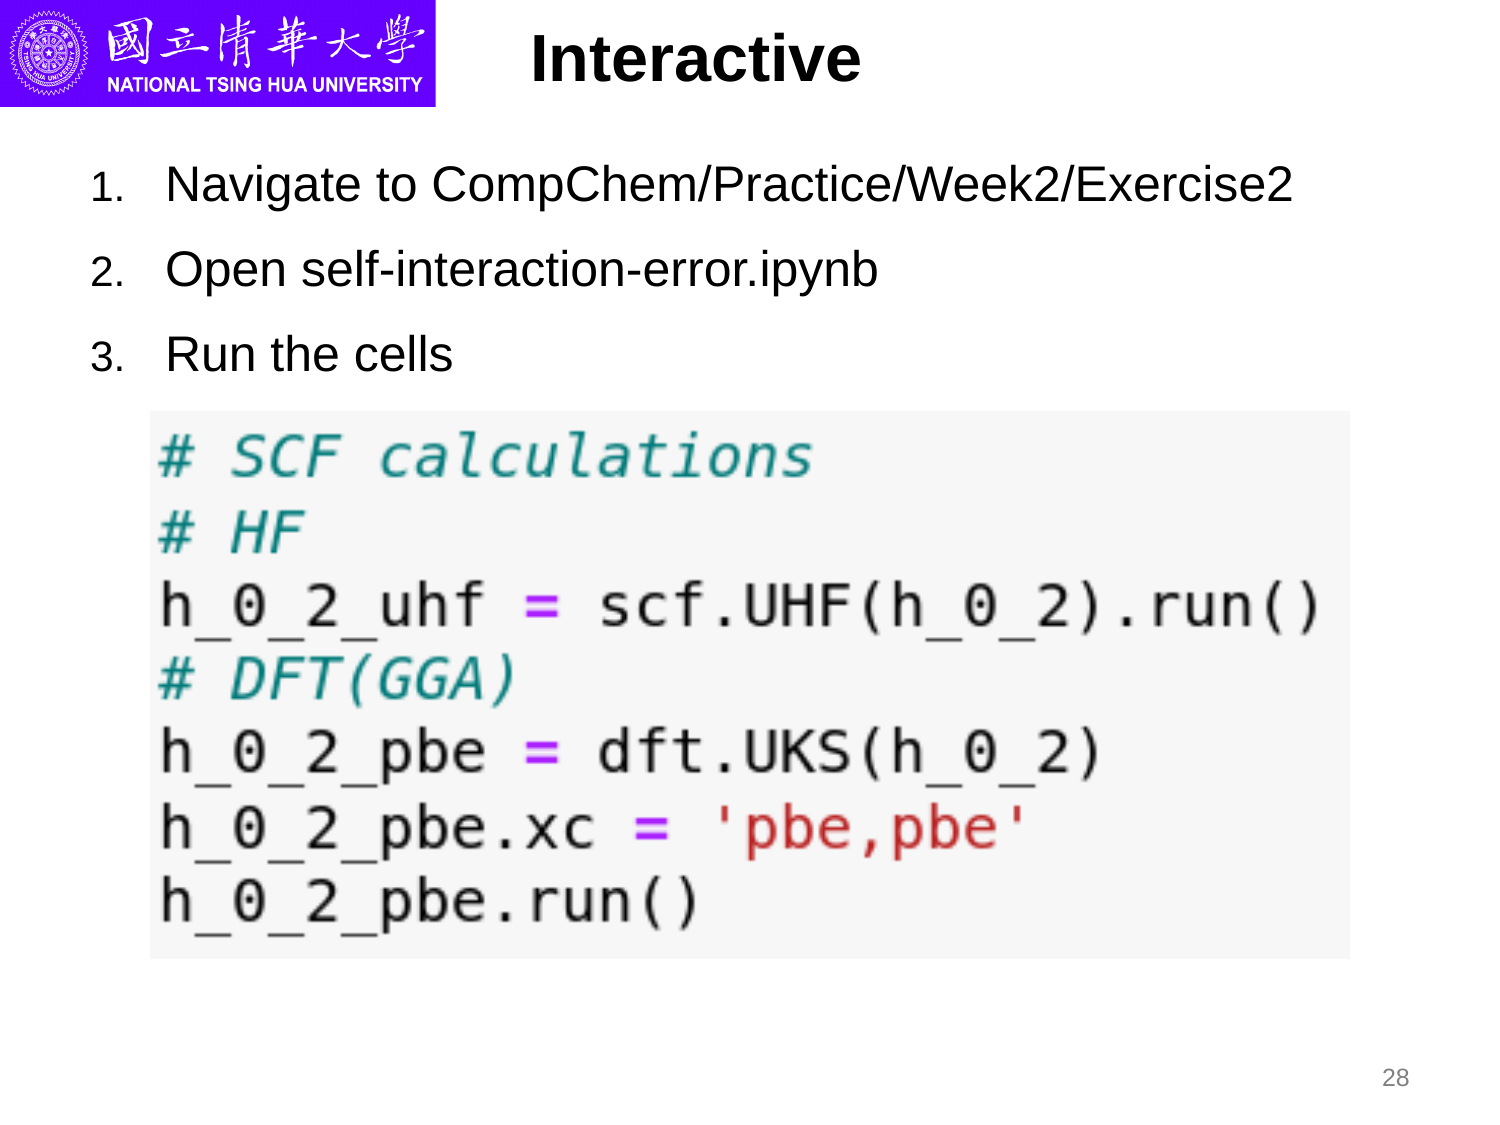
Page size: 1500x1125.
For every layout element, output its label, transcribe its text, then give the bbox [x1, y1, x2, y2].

picture [150, 410, 1350, 960]
slide_number 28 [1308, 1050, 1425, 1103]
title Interactive [515, 0, 1425, 107]
picture [0, 0, 436, 107]
list Navigate to CompChem/Practice/Week2/Exercise2 Open self-interaction-error.ipynb Run the cells [75, 144, 1446, 1032]
